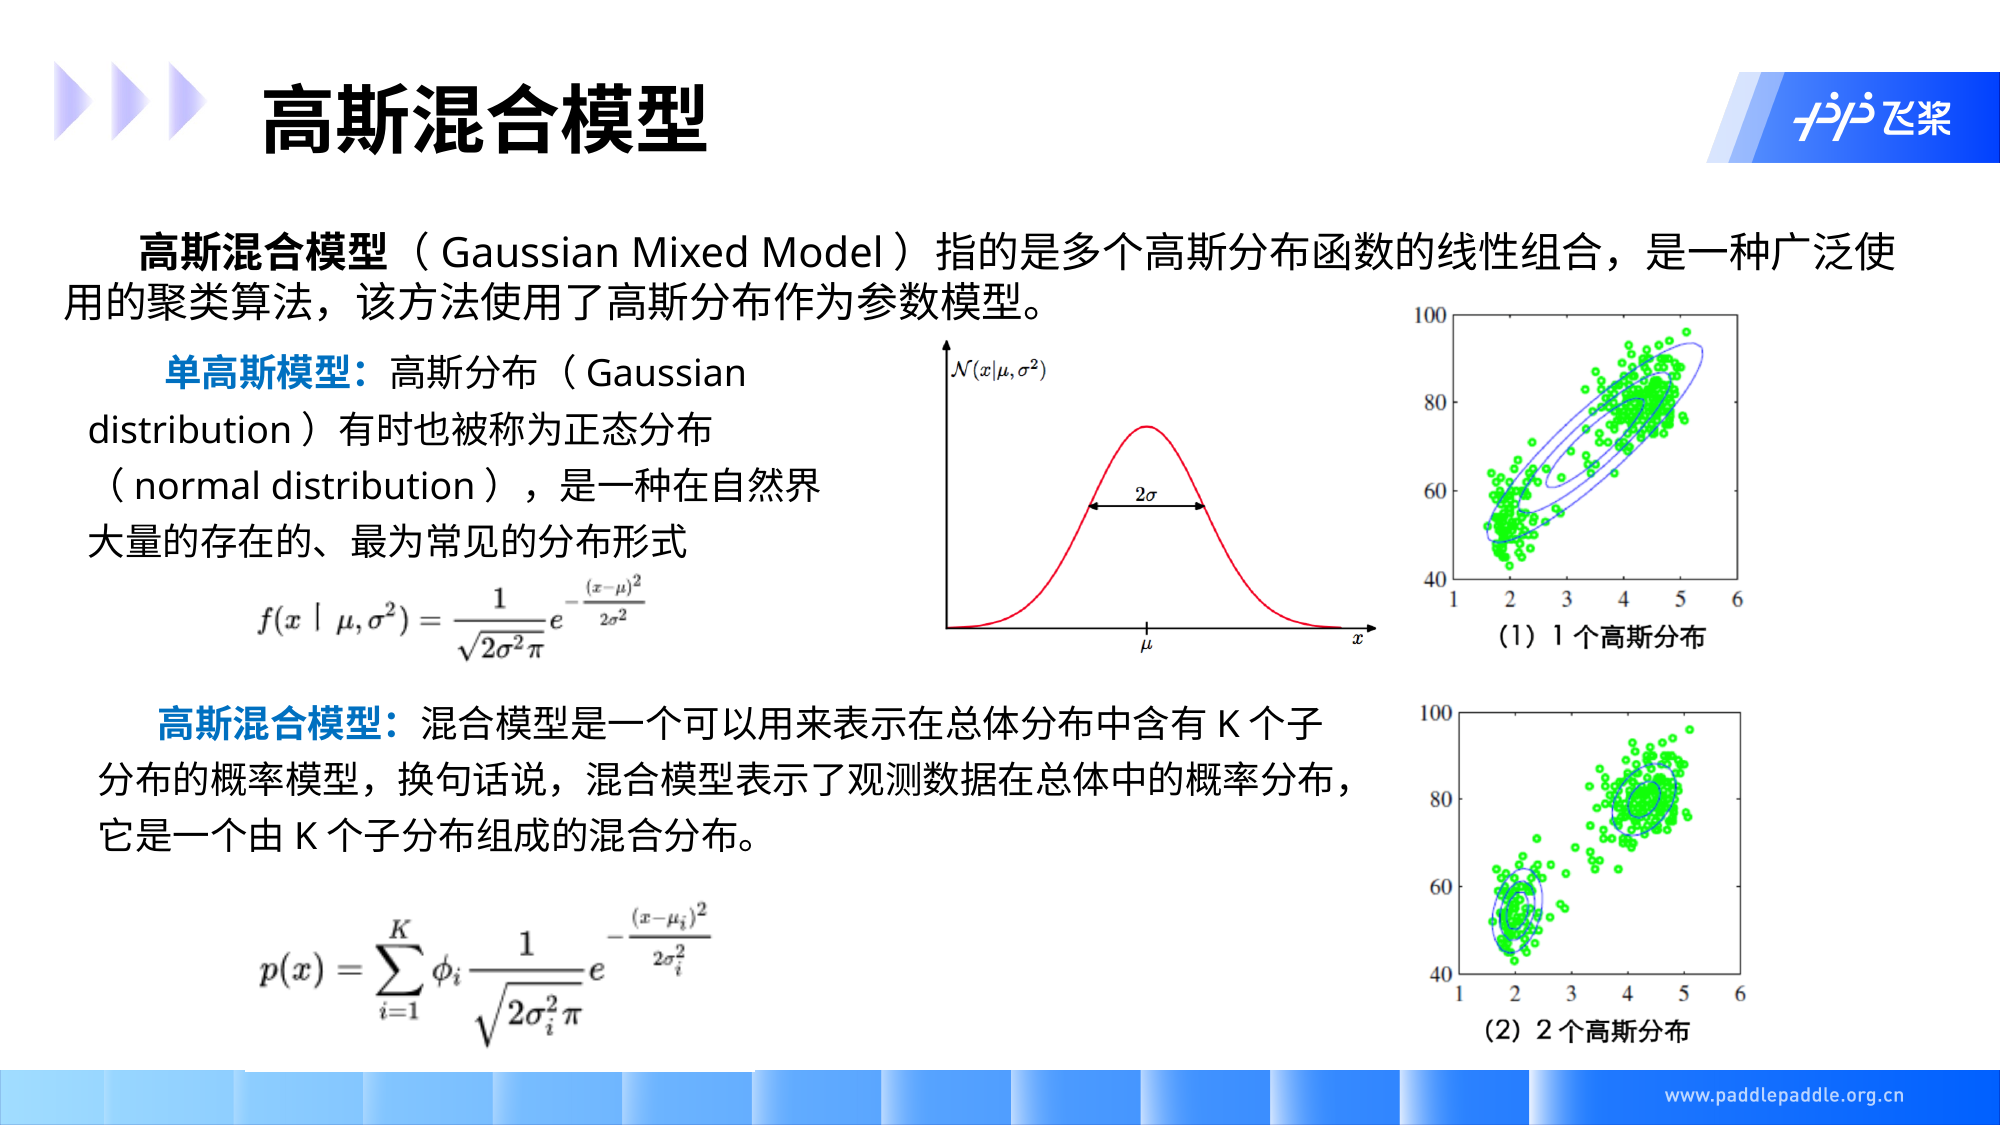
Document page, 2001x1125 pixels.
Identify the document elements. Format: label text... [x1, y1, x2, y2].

picture [1679, 72, 2000, 163]
text_box 单高斯模型：高斯分布（Gaussian distribution）有时也被称为正态分布（normal distribution），是一种在自然界大量的存在的、最为常见的分布形式 [72, 330, 838, 571]
picture [0, 878, 2000, 1125]
picture [934, 334, 1386, 658]
picture [245, 559, 660, 682]
text_box 高斯混合模型（Gaussian Mixed Model）指的是多个高斯分布函数的线性组合，是一种广泛使用的聚类算法，该方法使用了高斯分布作为参数模型。 [48, 218, 1948, 334]
text_box 高斯混合模型 [245, 65, 1169, 171]
text_box 高斯混合模型：混合模型是一个可以用来表示在总体分布中含有K个子分布的概率模型，换句话说，混合模型表示了观测数据在总体中的概率分布，它是一个由K个子分布组成的混合分布。 [82, 681, 1371, 865]
picture [1395, 687, 1768, 1052]
picture [1400, 289, 1763, 658]
